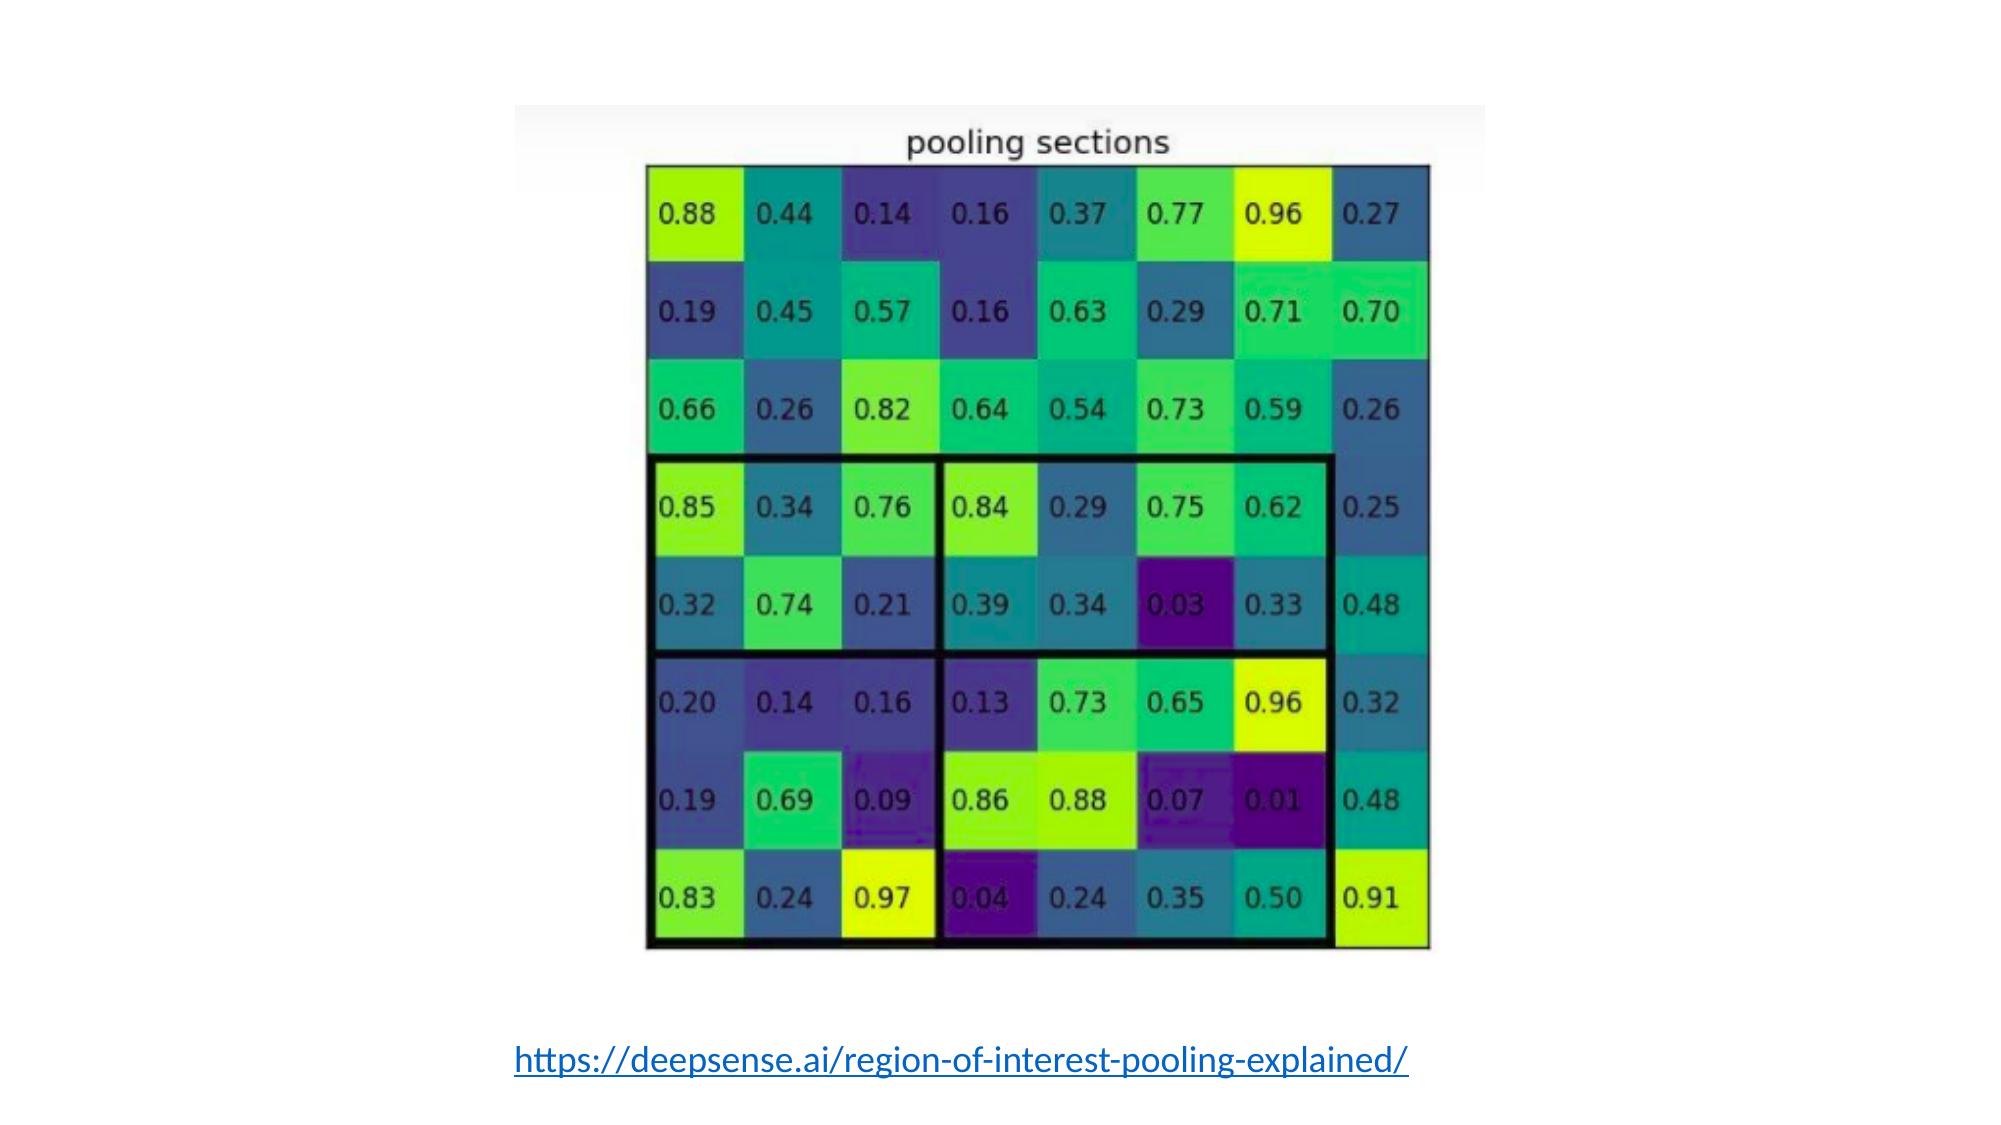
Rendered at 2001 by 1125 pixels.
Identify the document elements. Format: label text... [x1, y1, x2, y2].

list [515, 105, 1485, 1020]
text_box https://deepsense.ai/region-of-interest-pooling-explained/ [499, 1027, 1501, 1088]
